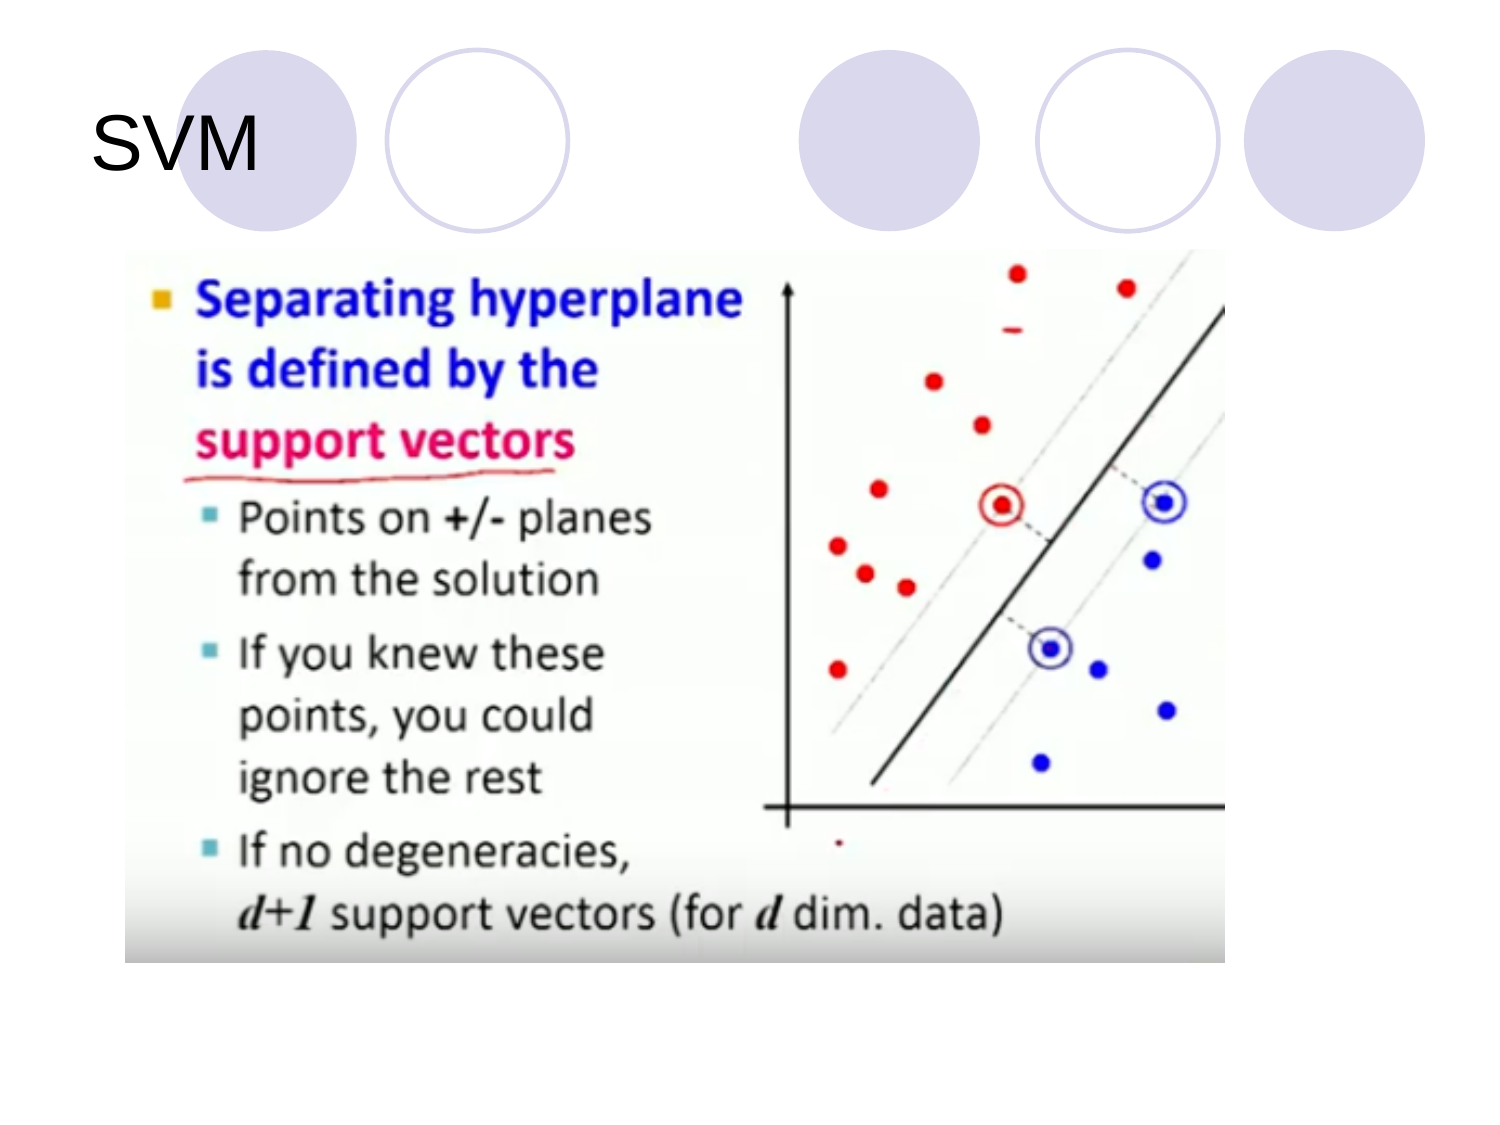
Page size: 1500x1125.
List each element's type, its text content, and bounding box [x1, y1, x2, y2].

title SVM [74, 44, 1426, 233]
picture [124, 249, 1226, 963]
